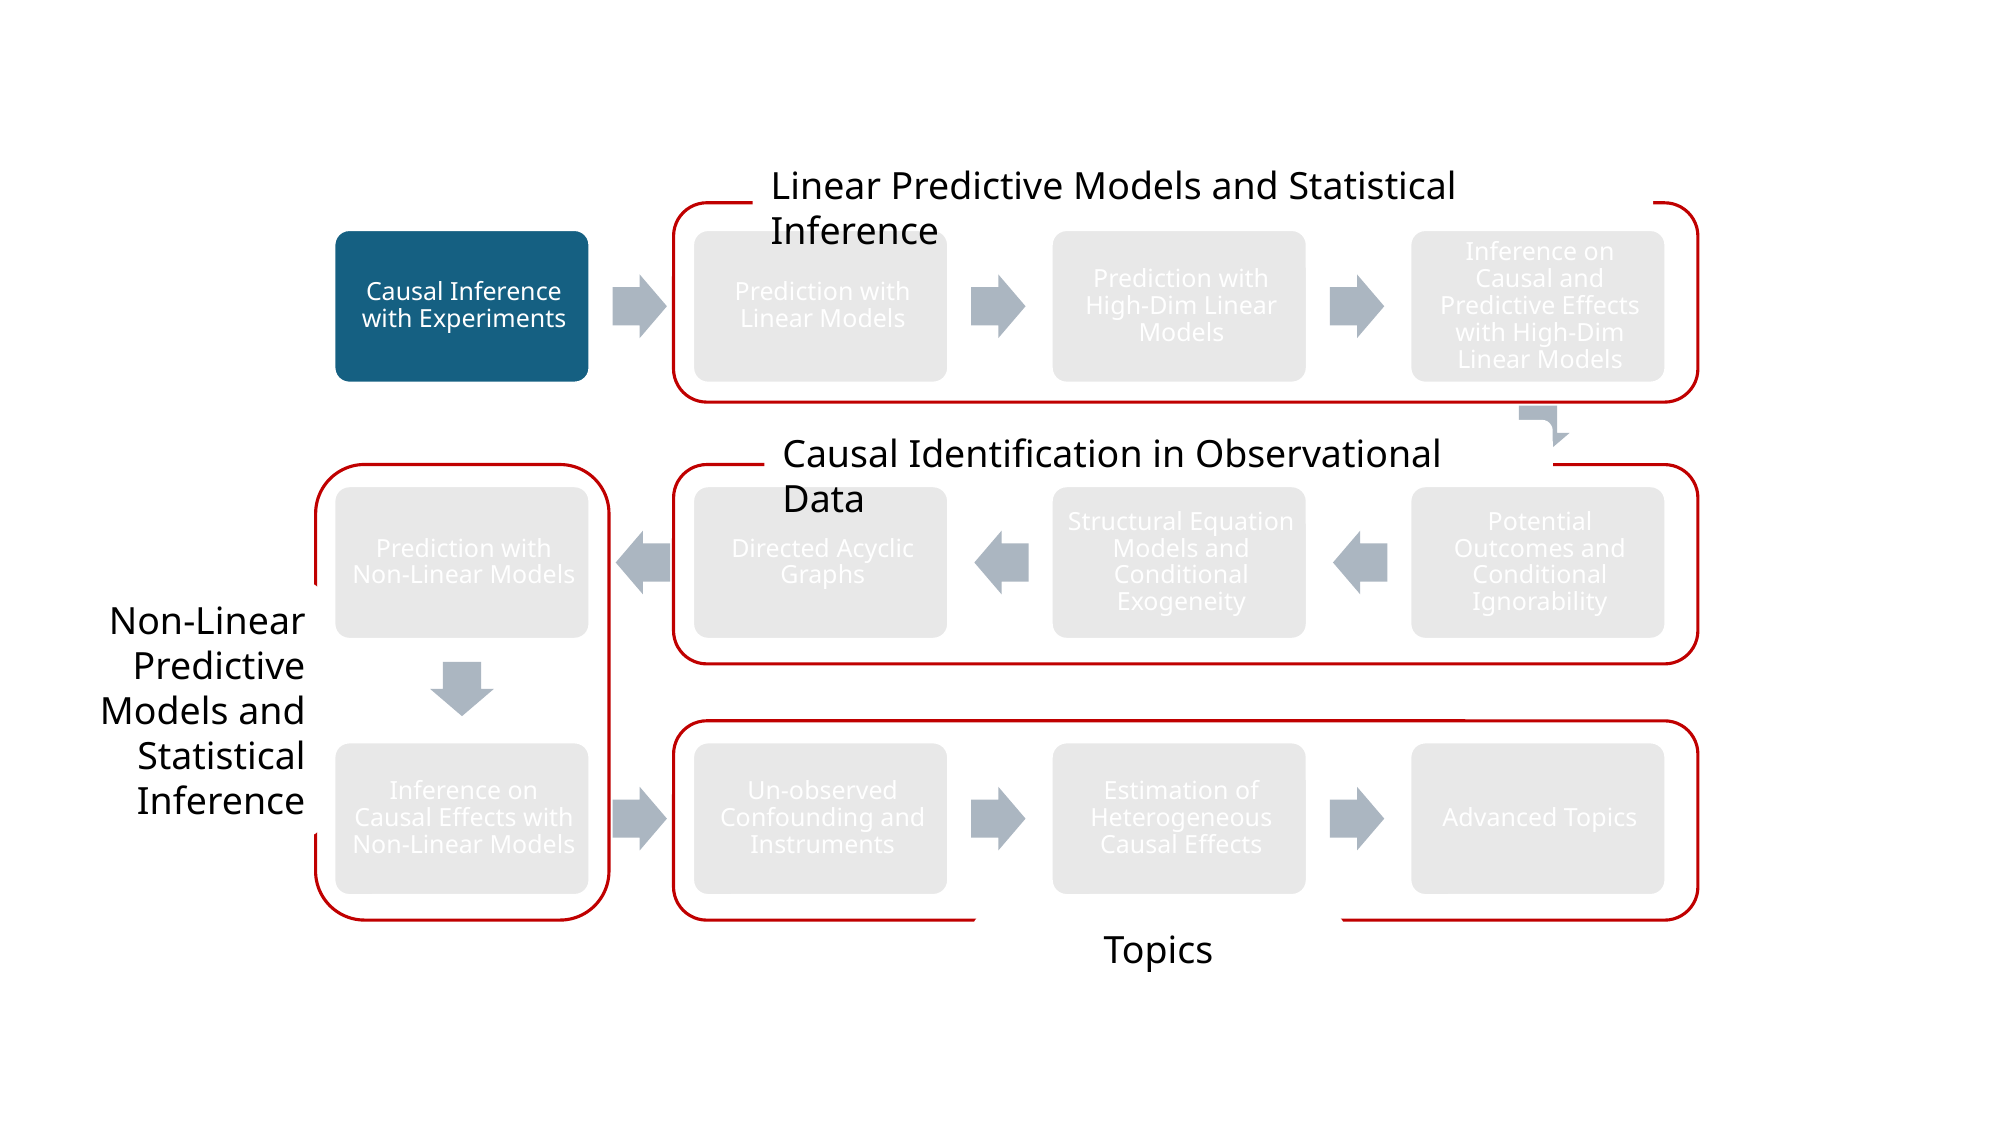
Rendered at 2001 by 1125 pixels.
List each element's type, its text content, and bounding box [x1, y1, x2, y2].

text_box [1668, 463, 1700, 666]
text_box [314, 474, 332, 606]
text_box [1668, 201, 1700, 404]
text_box [1668, 719, 1700, 922]
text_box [332, 117, 1668, 1008]
text_box [314, 813, 332, 910]
text_box Non-Linear Predictive Models and Statistical Inference [6, 576, 332, 843]
